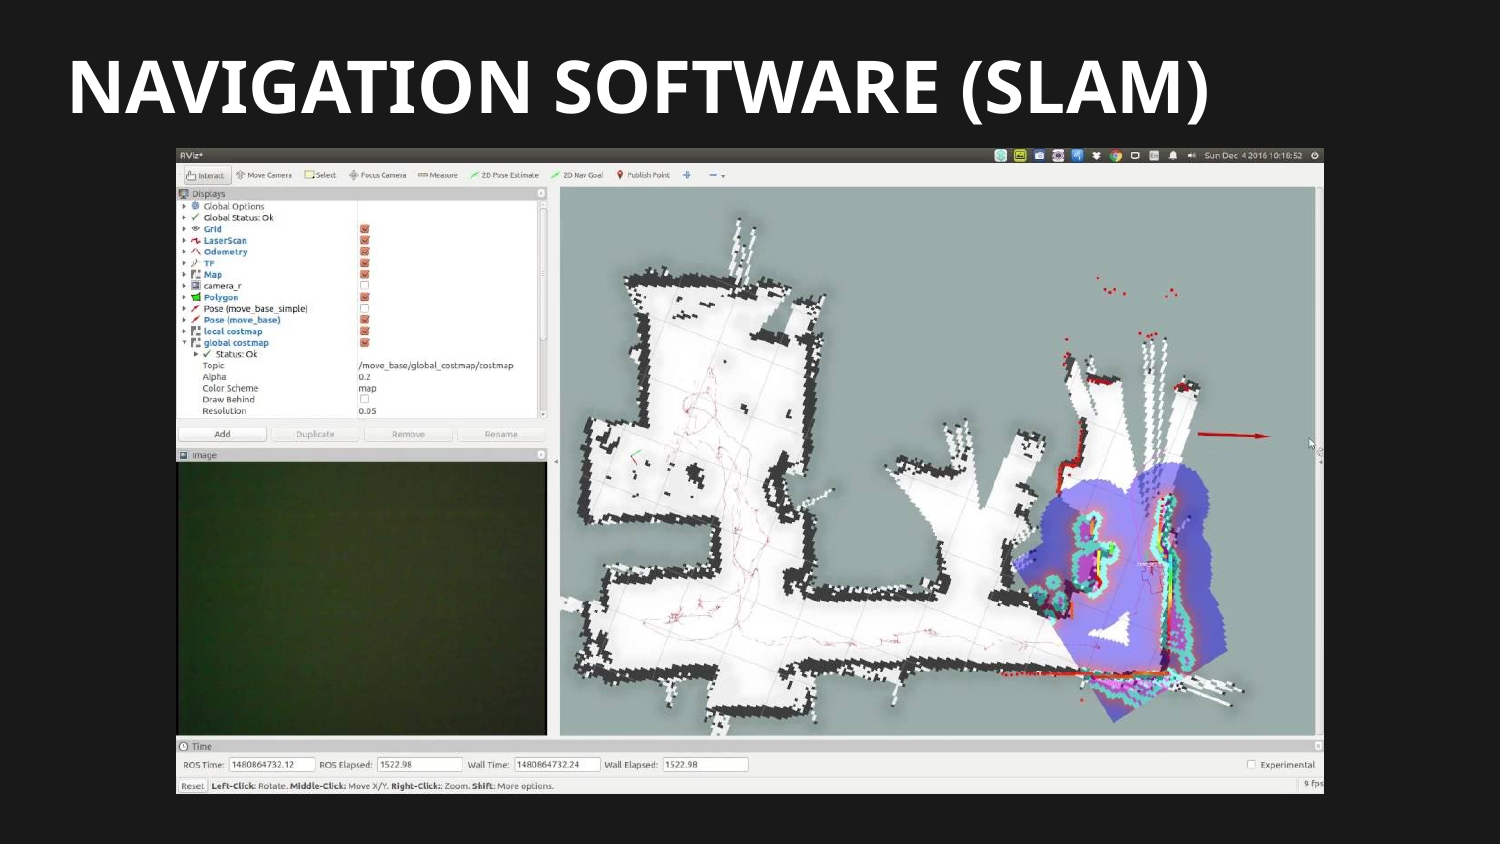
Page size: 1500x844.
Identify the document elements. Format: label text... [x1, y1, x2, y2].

title NAVIGATION SOFTWARE (SLAM) [50, 25, 1449, 149]
picture [176, 148, 1324, 794]
